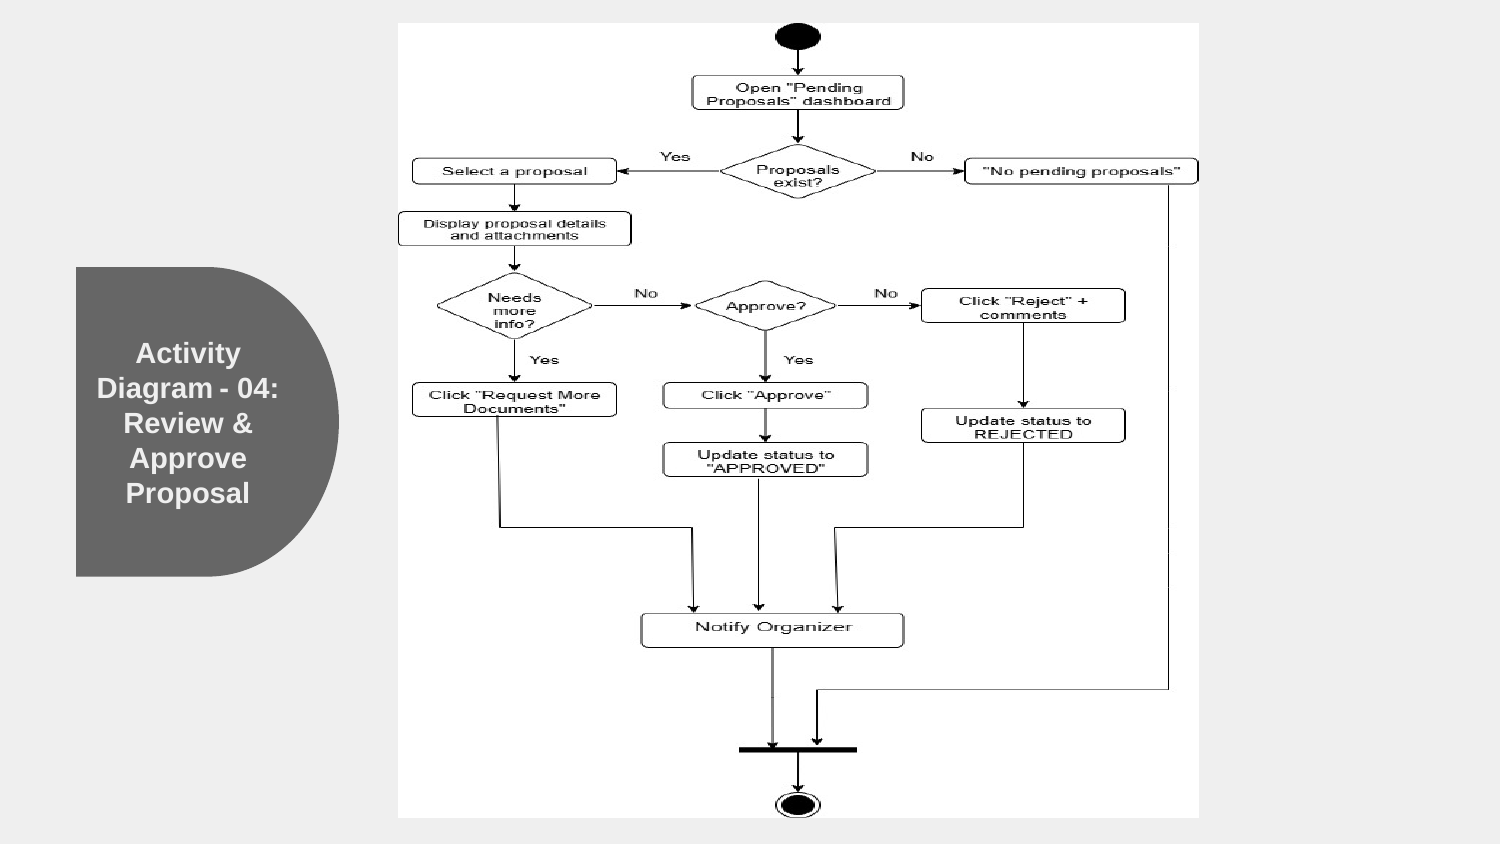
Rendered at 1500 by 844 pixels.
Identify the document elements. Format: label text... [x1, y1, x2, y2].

picture [398, 23, 1200, 818]
text_box Activity Diagram - 04: Review & Approve Proposal [73, 264, 342, 579]
